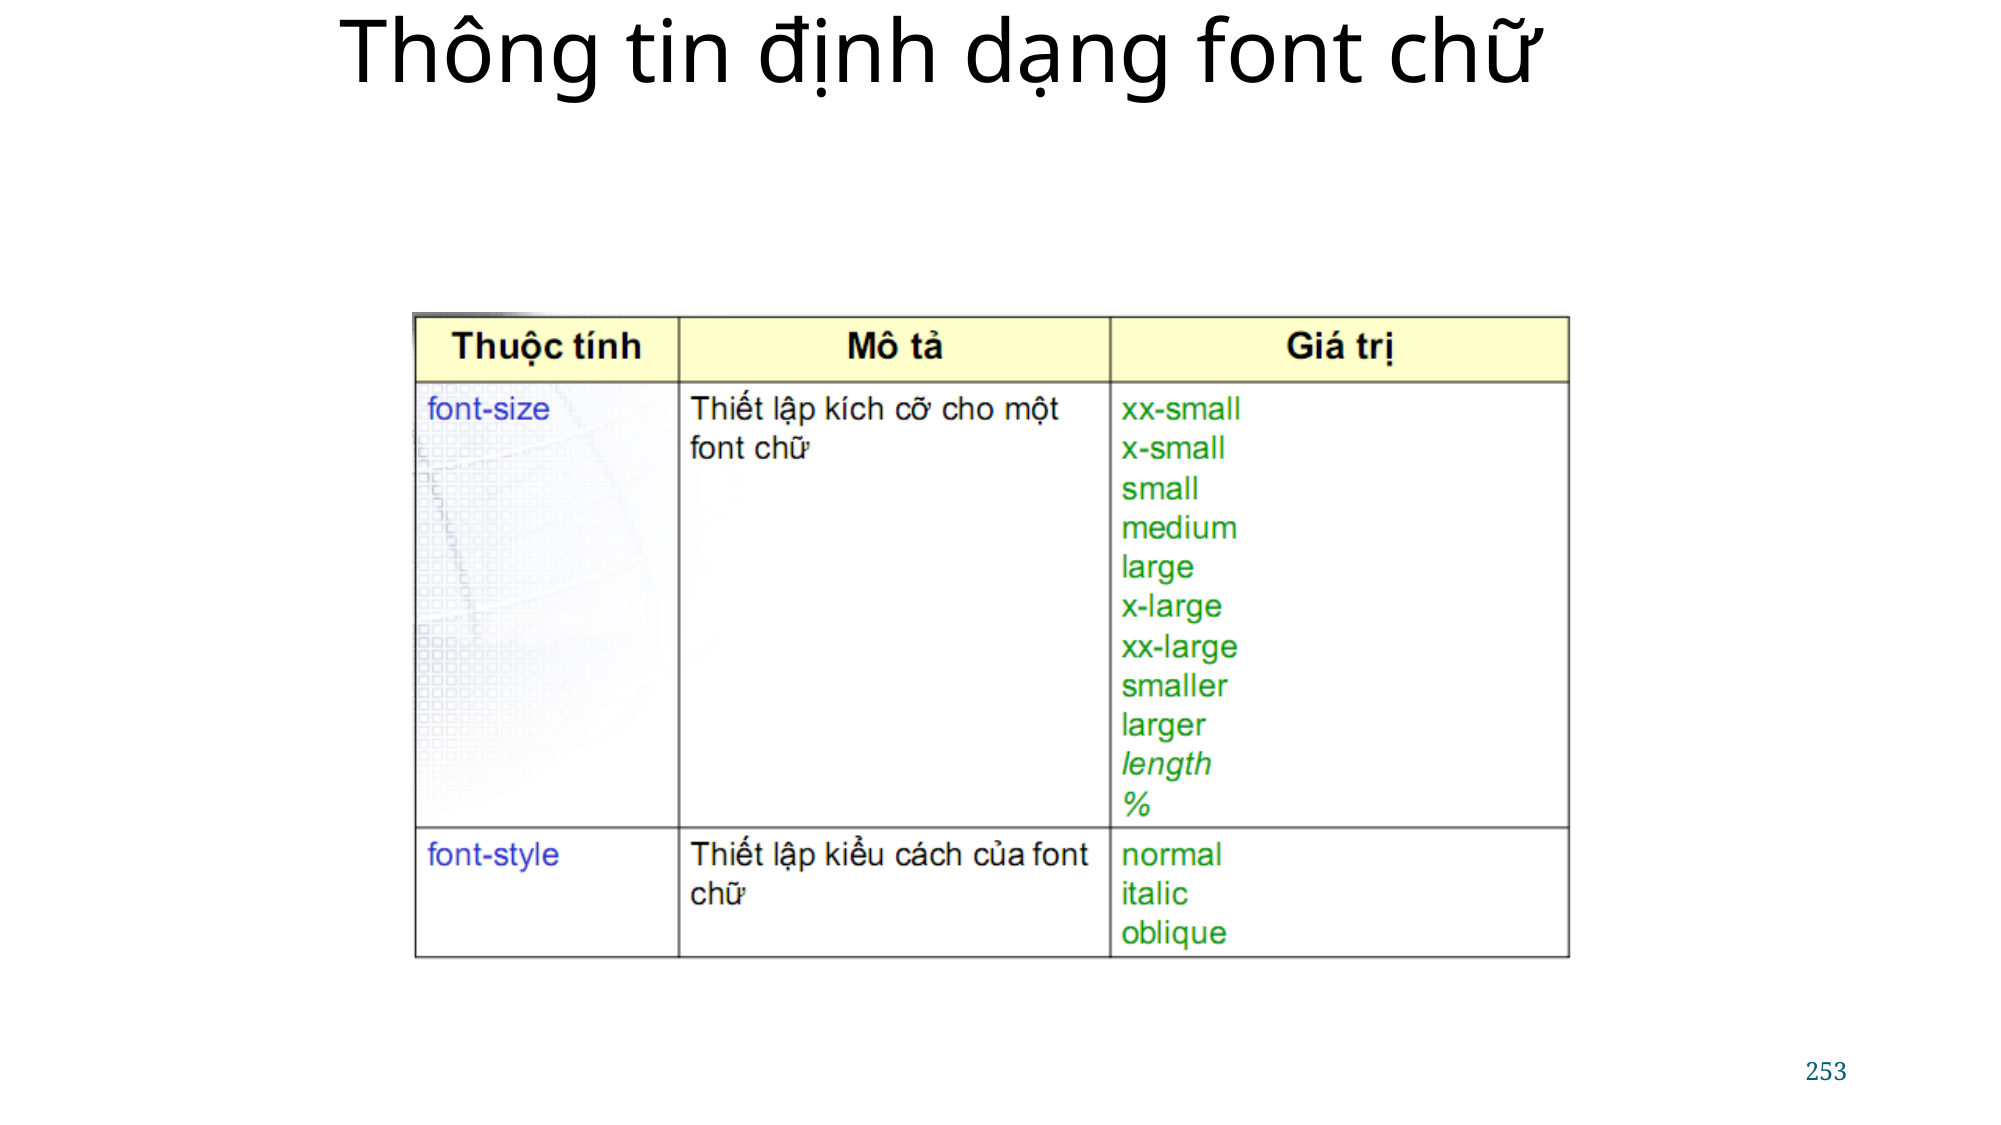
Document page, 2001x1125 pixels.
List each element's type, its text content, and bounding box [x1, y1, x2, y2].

slide_number 253 [1412, 1042, 1863, 1103]
title Thông tin định dạng font chữ [324, 0, 1713, 110]
picture [412, 312, 1575, 961]
